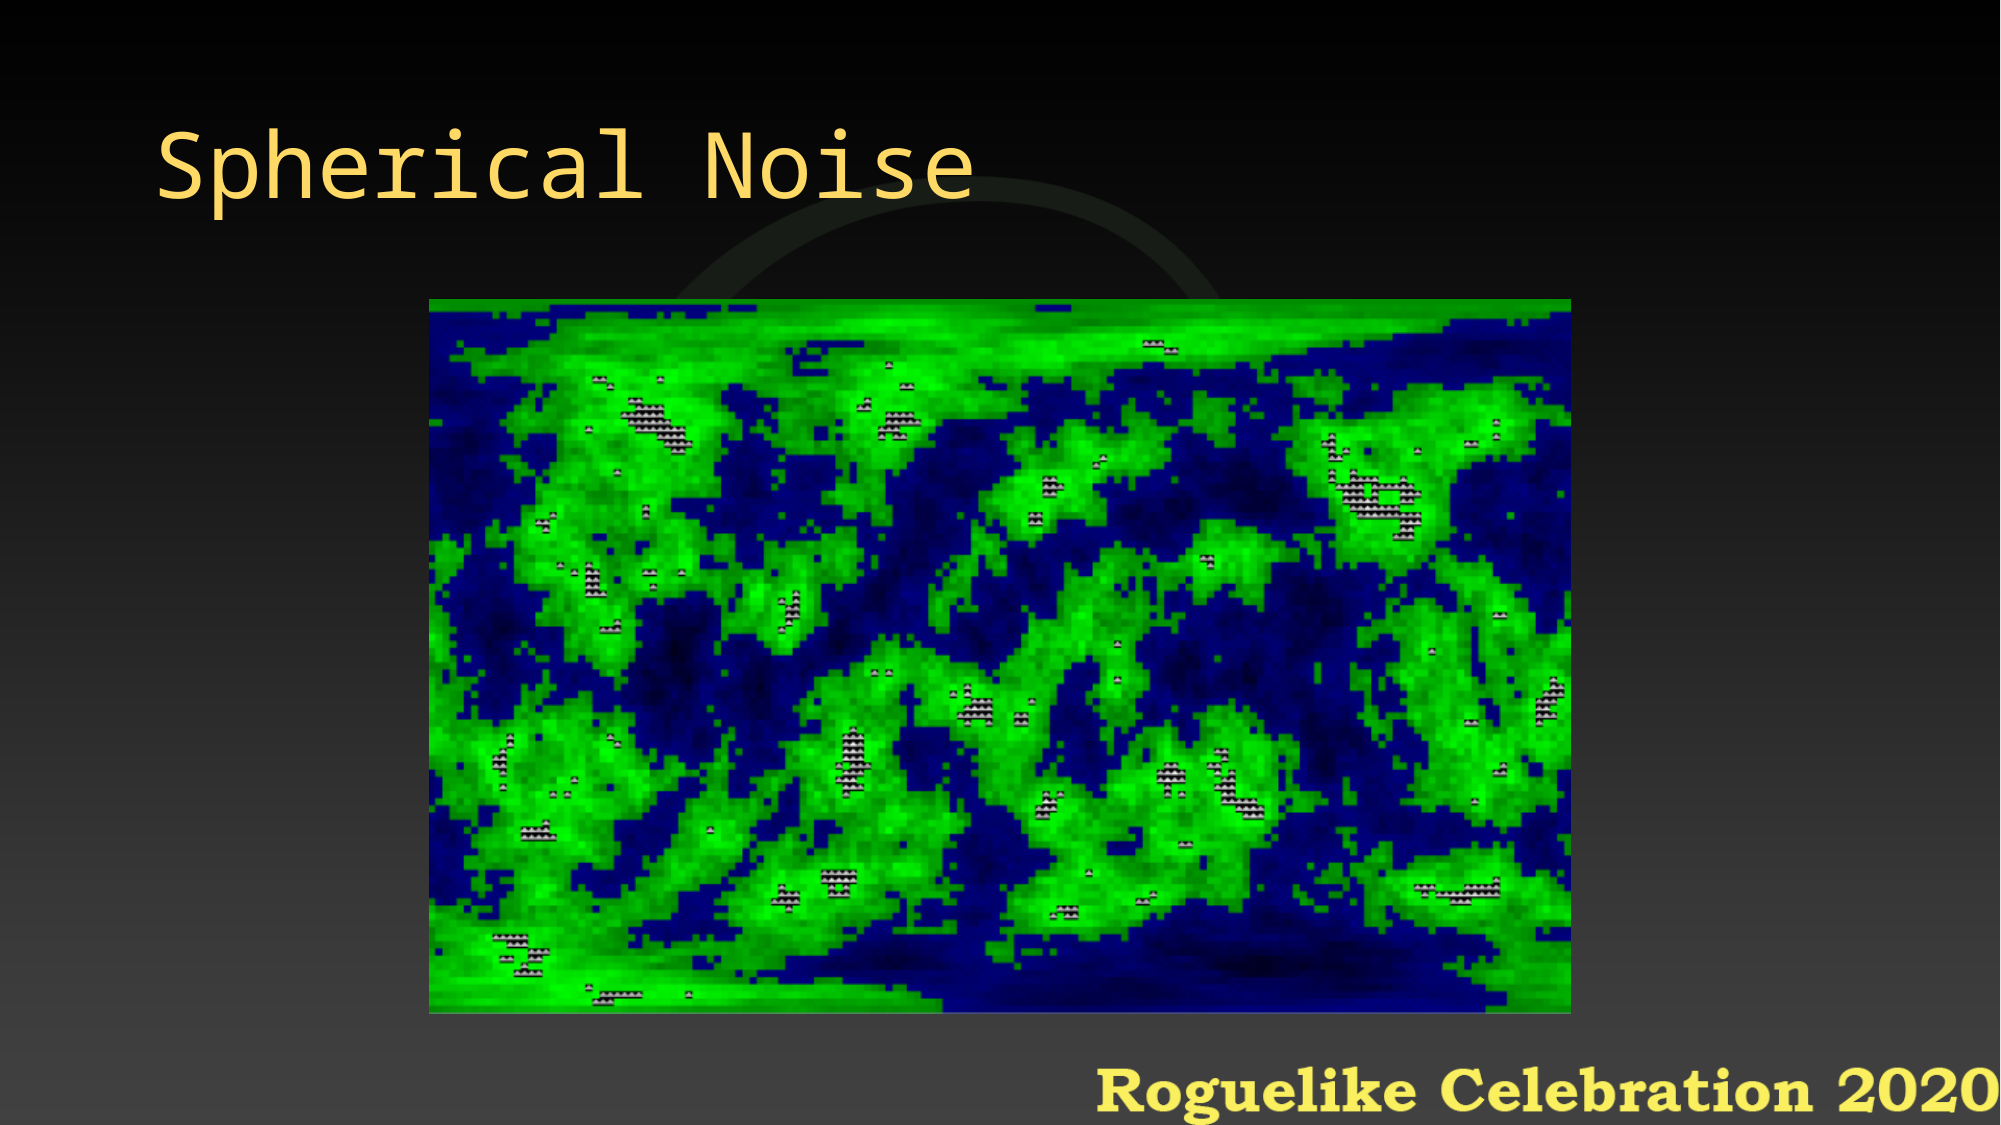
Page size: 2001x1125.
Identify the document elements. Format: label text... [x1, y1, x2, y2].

title Spherical Noise [137, 59, 1863, 278]
picture [0, 0, 2001, 1125]
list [429, 299, 1571, 1014]
